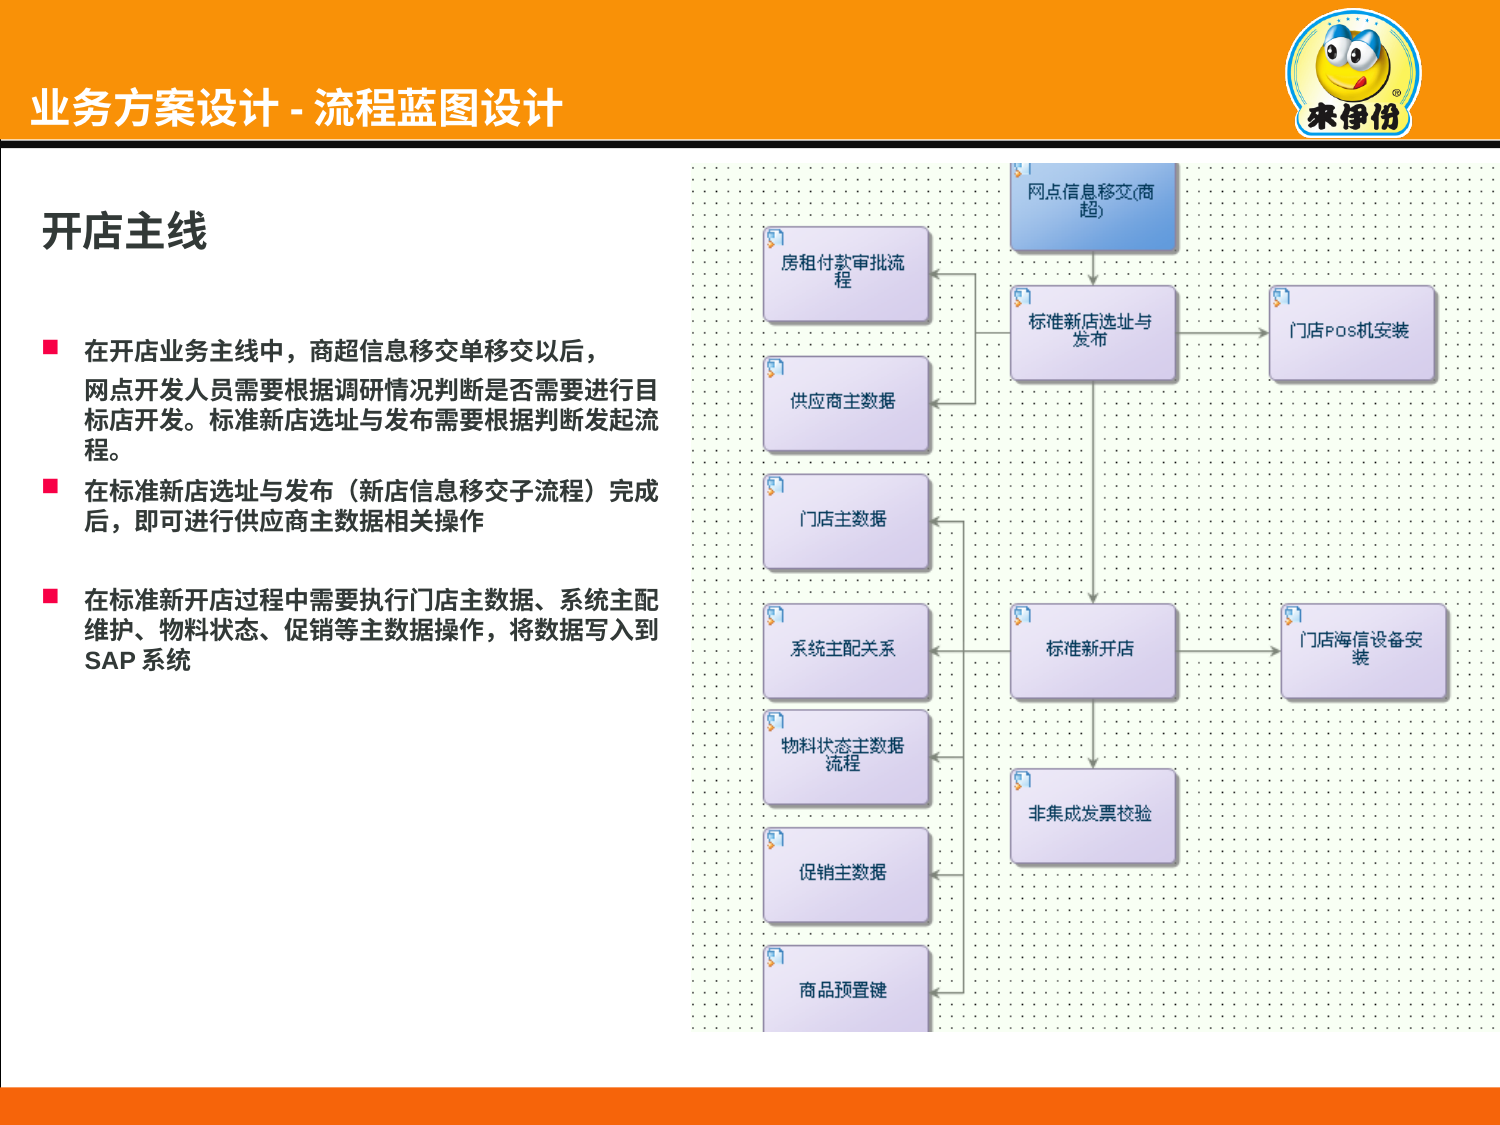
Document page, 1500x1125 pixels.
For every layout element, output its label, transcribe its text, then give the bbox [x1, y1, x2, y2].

picture [1277, 0, 1430, 142]
footer [0, 1086, 986, 1125]
picture [691, 163, 1500, 1032]
title 业务方案设计-流程蓝图设计 [0, 51, 1220, 138]
list 开店主线 在开店业务主线中，商超信息移交单移交以后， 网点开发人员需要根据调研情况判断是否需要进行目标店开发。标准新店选址与发布需要根据判断发起流程。 在标准新店选址与发布（新店信息移交子流程）完成后，即可进行供应商主数据相关操作 在标准新开店过程中需要执行门店主数据、系统主配维护、物料状态、促销等主数据操作，将数据写入到SAP系统 [34, 198, 680, 767]
